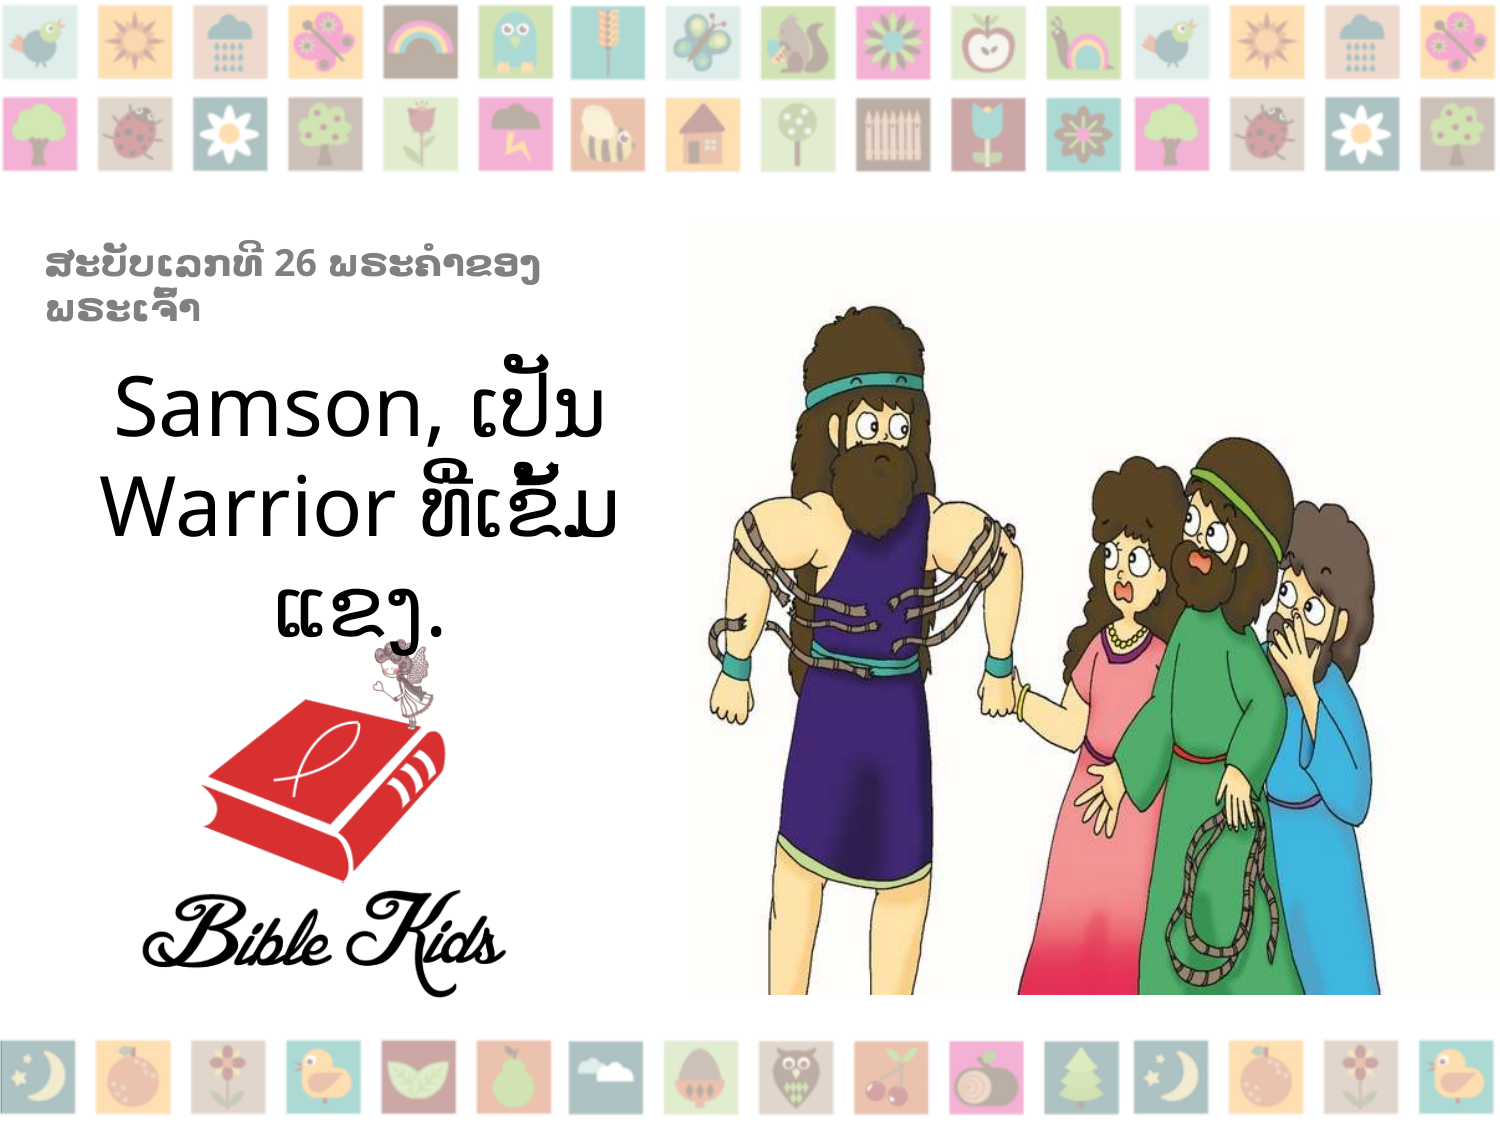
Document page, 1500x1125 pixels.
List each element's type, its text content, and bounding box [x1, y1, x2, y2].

text_box Samson, ເປັນ Warrior ທີ່​ເຂັ້ມ​ແຂງ. [29, 345, 685, 661]
picture [117, 600, 544, 1027]
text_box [0, 1028, 1500, 1118]
picture [690, 219, 1498, 996]
text_box ສະບັບເລກທີ 26 ພຣະຄໍາຂອງພຣະເຈົ້າ [29, 231, 606, 337]
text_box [0, 3, 1500, 181]
